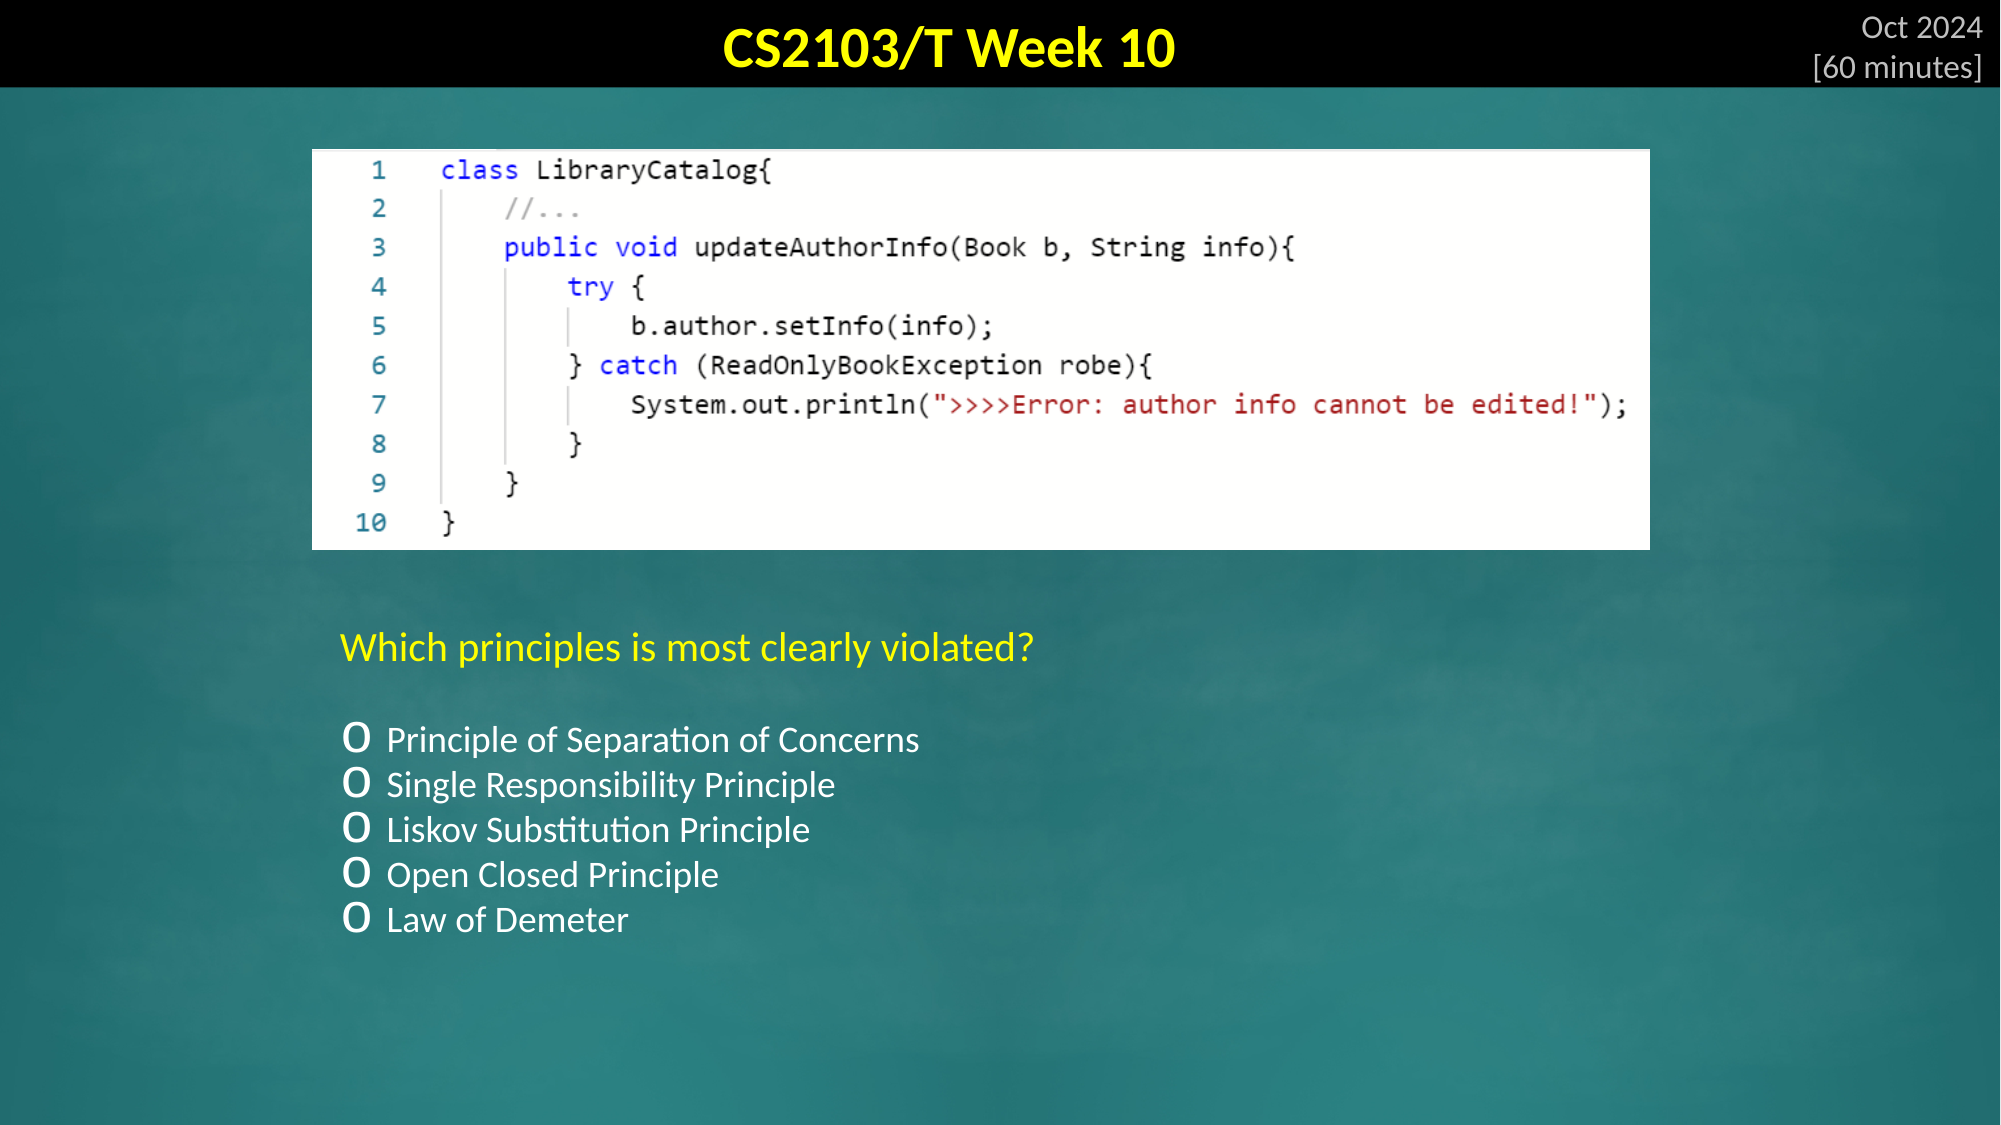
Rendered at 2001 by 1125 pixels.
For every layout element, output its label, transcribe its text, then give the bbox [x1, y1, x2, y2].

picture [0, 0, 2001, 1125]
text_box Which principles is most clearly violated? Principle of Separation of Concerns Single Responsibility Principle Liskov Substitution Principle Open Closed Principle Law of Demeter [324, 612, 1650, 993]
text_box CS2103/T Week 10 [574, 1, 1325, 77]
text_box [0, 0, 1797, 89]
text_box Oct 2024 [60 minutes] [1797, 0, 1998, 93]
